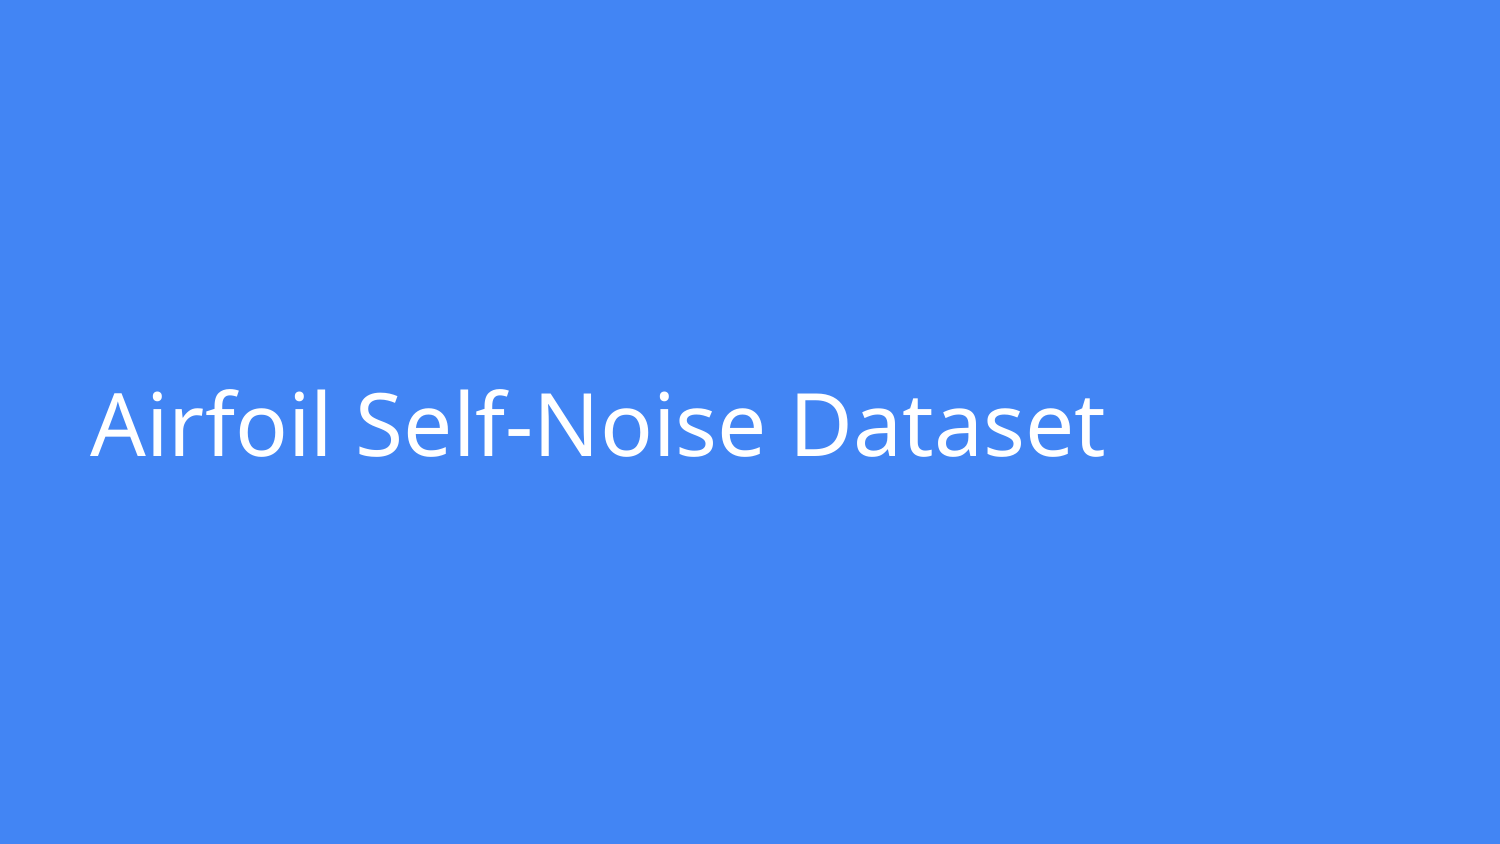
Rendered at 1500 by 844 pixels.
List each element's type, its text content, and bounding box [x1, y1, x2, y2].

title Airfoil Self-Noise Dataset [75, 338, 1425, 505]
